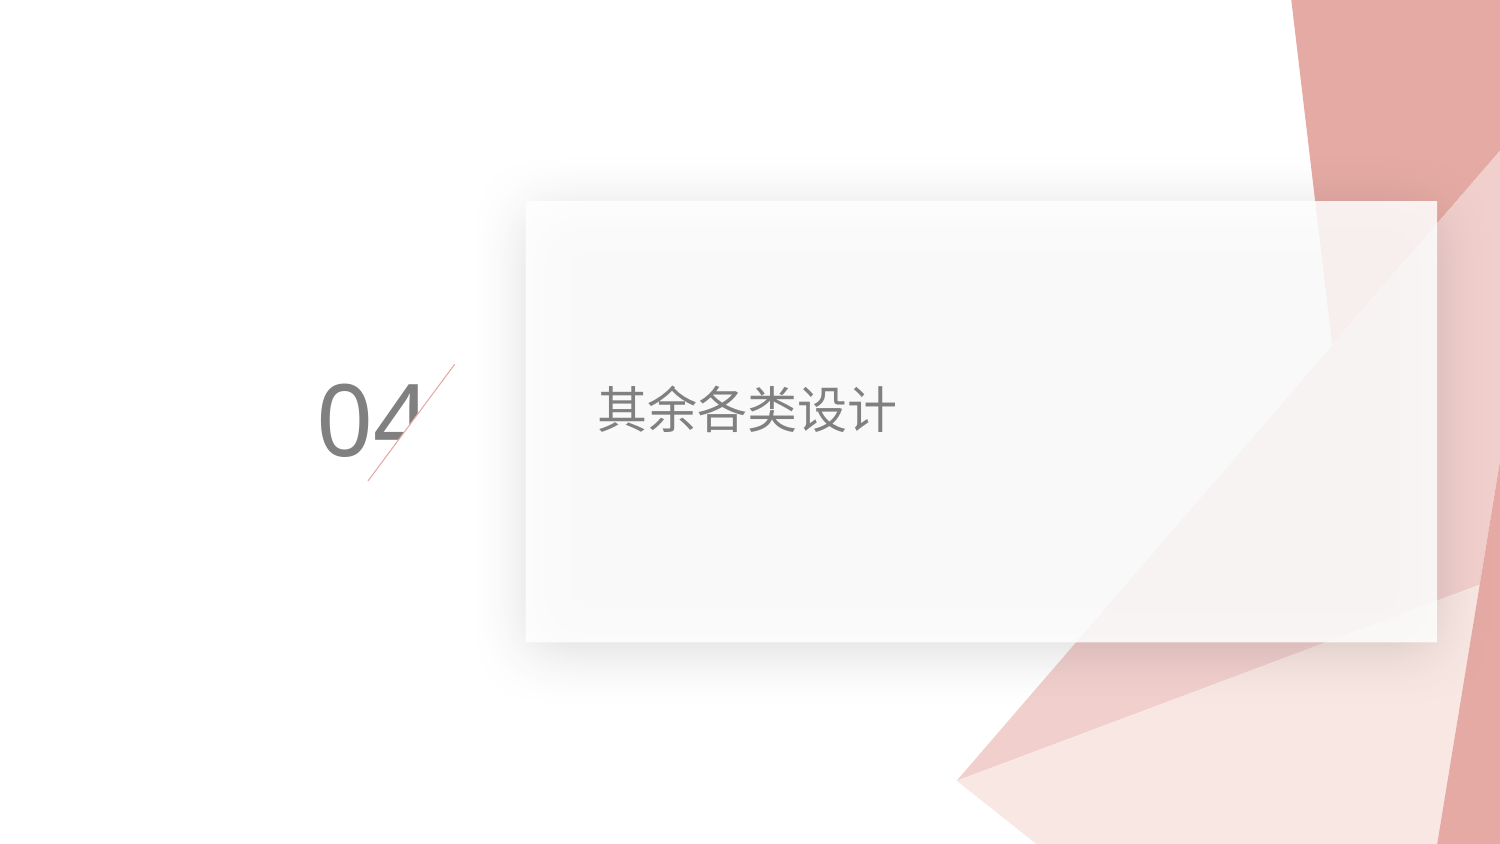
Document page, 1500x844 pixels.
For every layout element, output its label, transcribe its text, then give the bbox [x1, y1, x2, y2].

text_box [523, 199, 951, 644]
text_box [956, 0, 1500, 844]
text_box 04 [302, 348, 450, 484]
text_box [367, 364, 455, 482]
text_box 其余各类设计 [583, 371, 913, 446]
